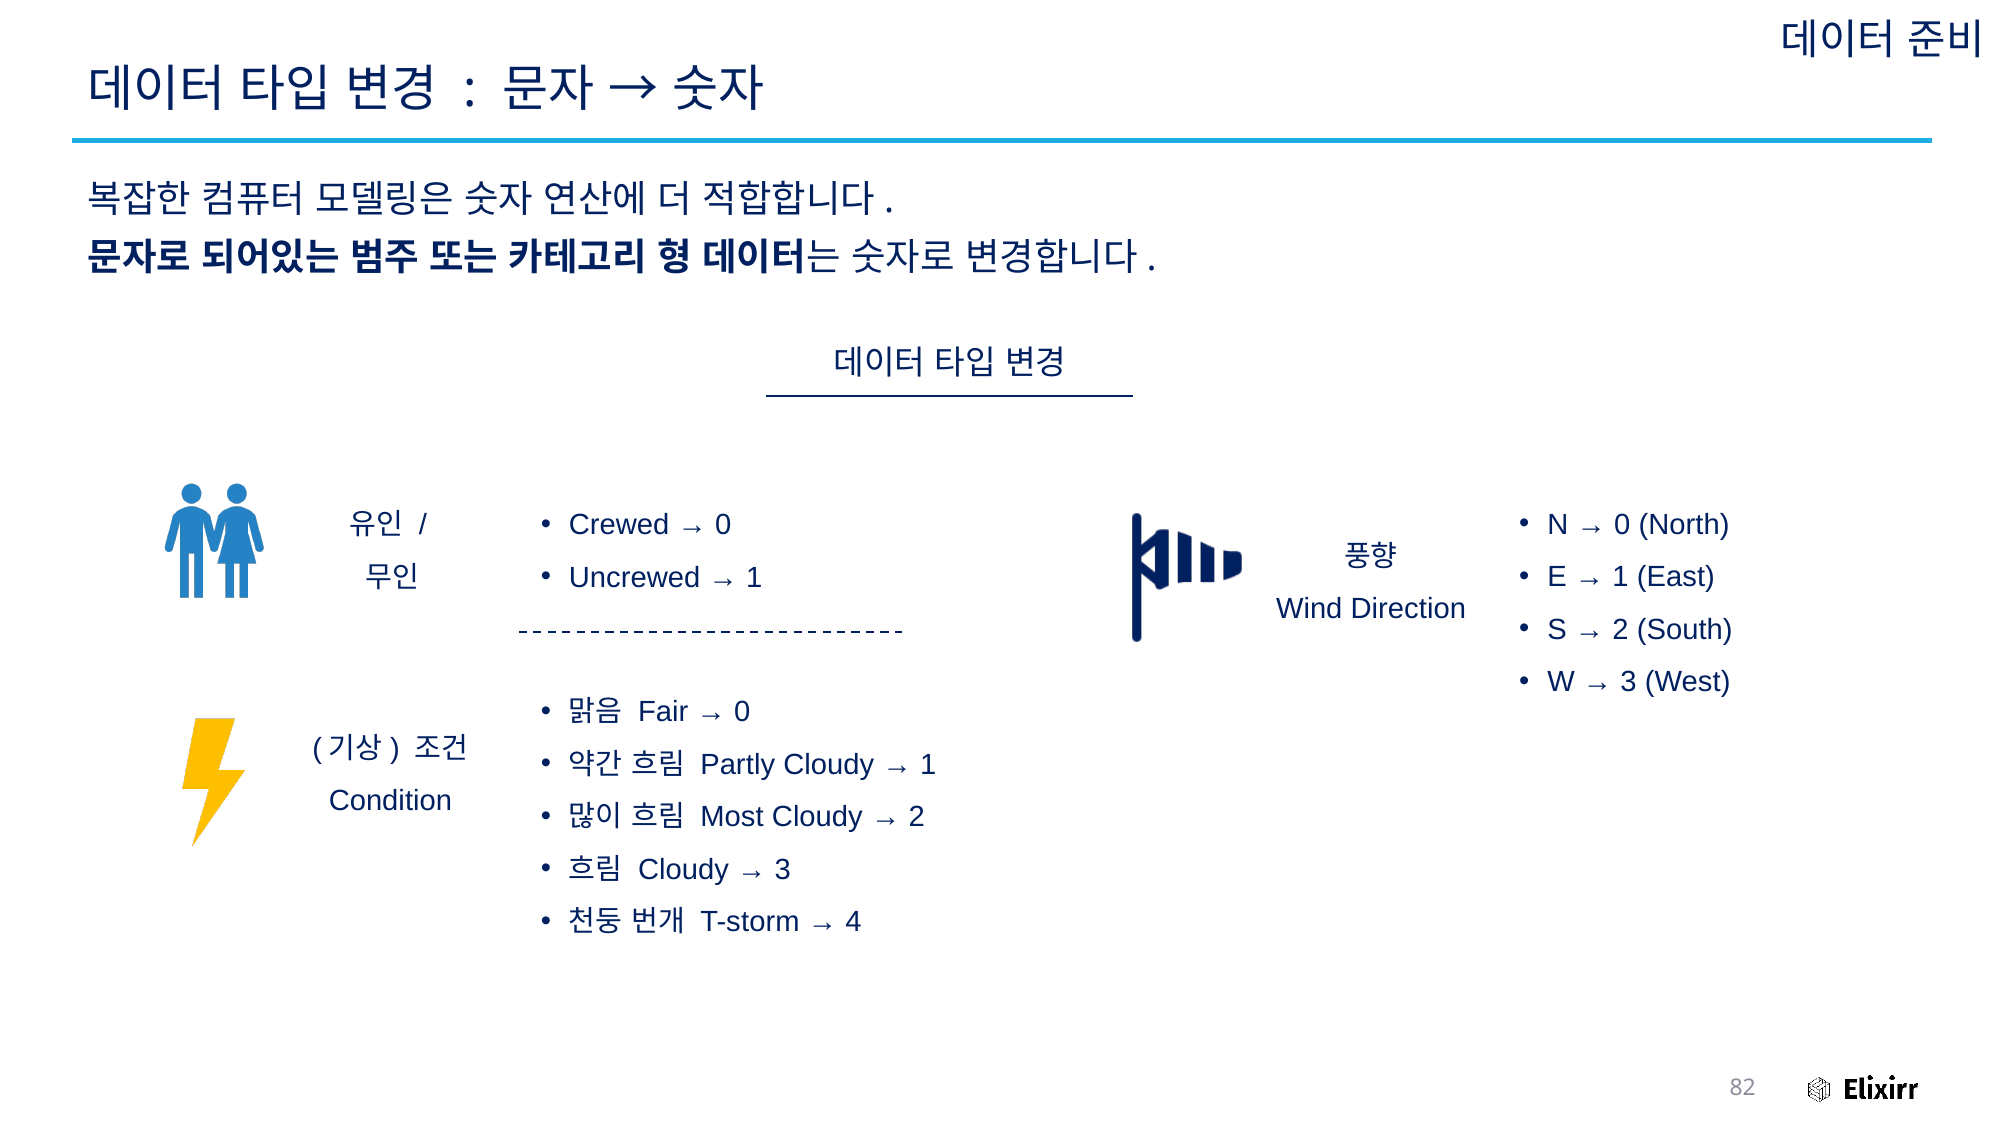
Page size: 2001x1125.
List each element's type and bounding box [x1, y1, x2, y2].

picture [146, 472, 282, 609]
text_box [526, 470, 908, 601]
text_box [1504, 469, 1806, 705]
title [72, 43, 1933, 138]
text_box [742, 328, 1158, 394]
picture [1808, 1075, 1918, 1102]
text_box [1389, 5, 2000, 71]
text_box [272, 693, 510, 824]
text_box [298, 470, 486, 601]
picture [1114, 504, 1260, 651]
picture [138, 707, 289, 858]
slide_number [1695, 1058, 1790, 1119]
list [72, 153, 1933, 343]
text_box [526, 657, 986, 945]
text_box [1252, 501, 1490, 632]
